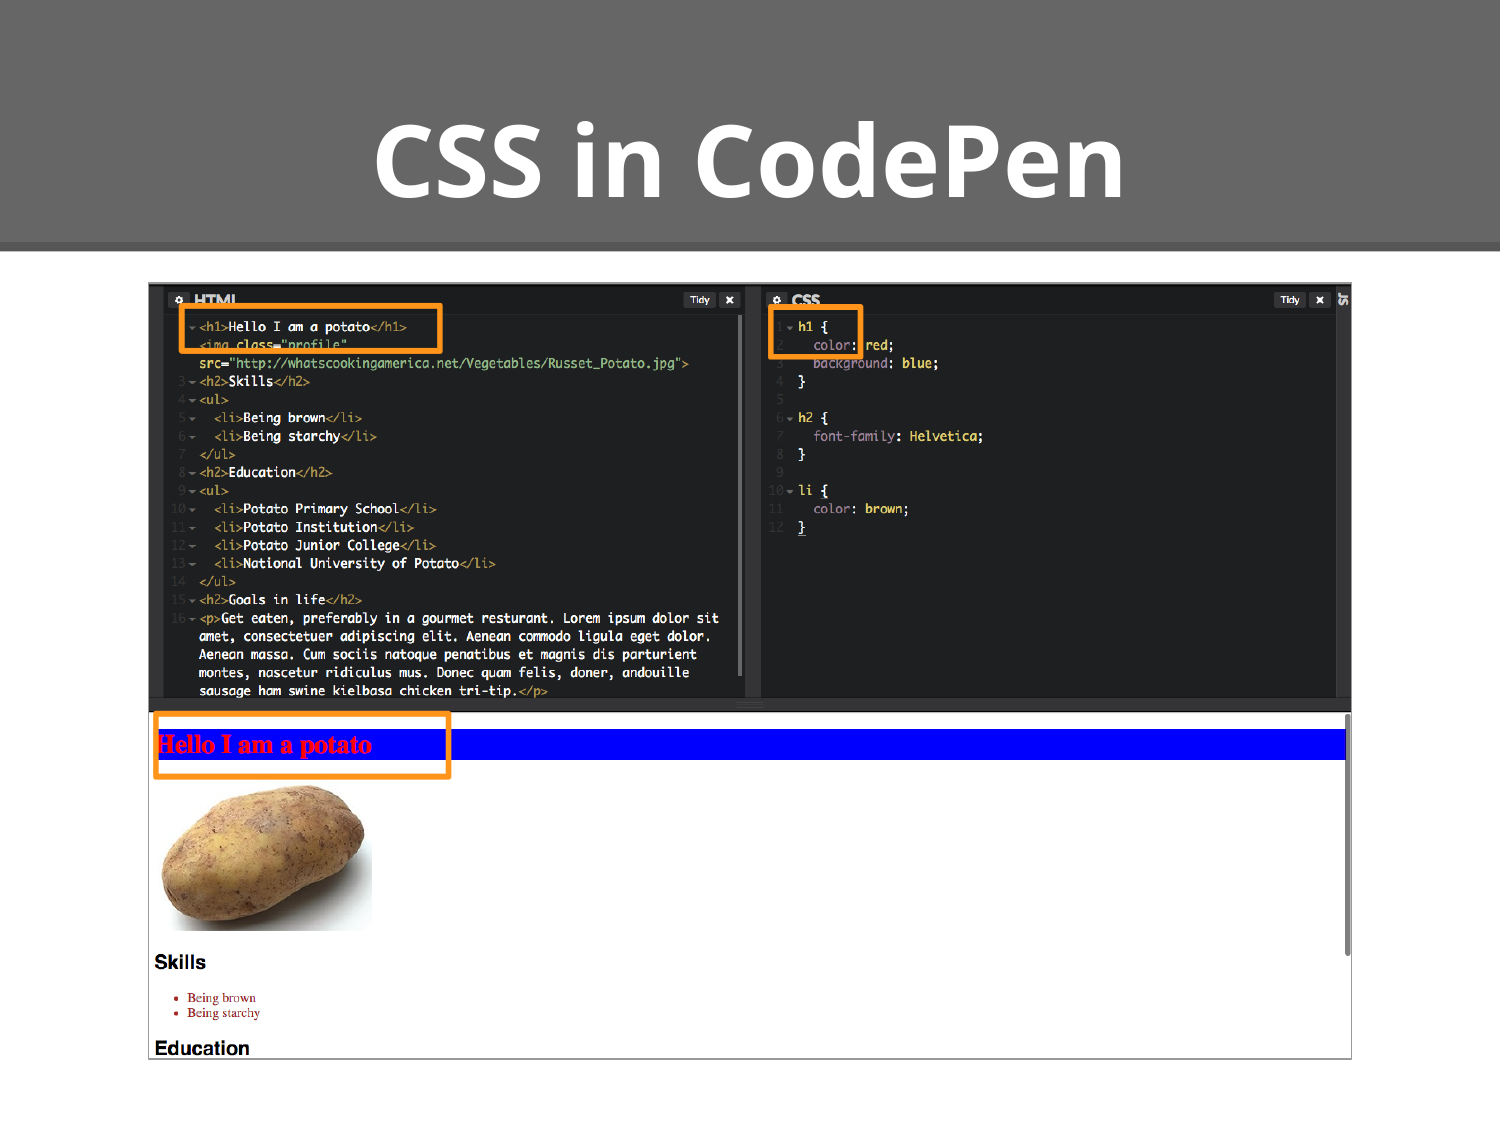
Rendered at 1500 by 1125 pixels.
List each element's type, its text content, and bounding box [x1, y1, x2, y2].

picture [148, 283, 1352, 1059]
title CSS in CodePen [75, 45, 1425, 233]
